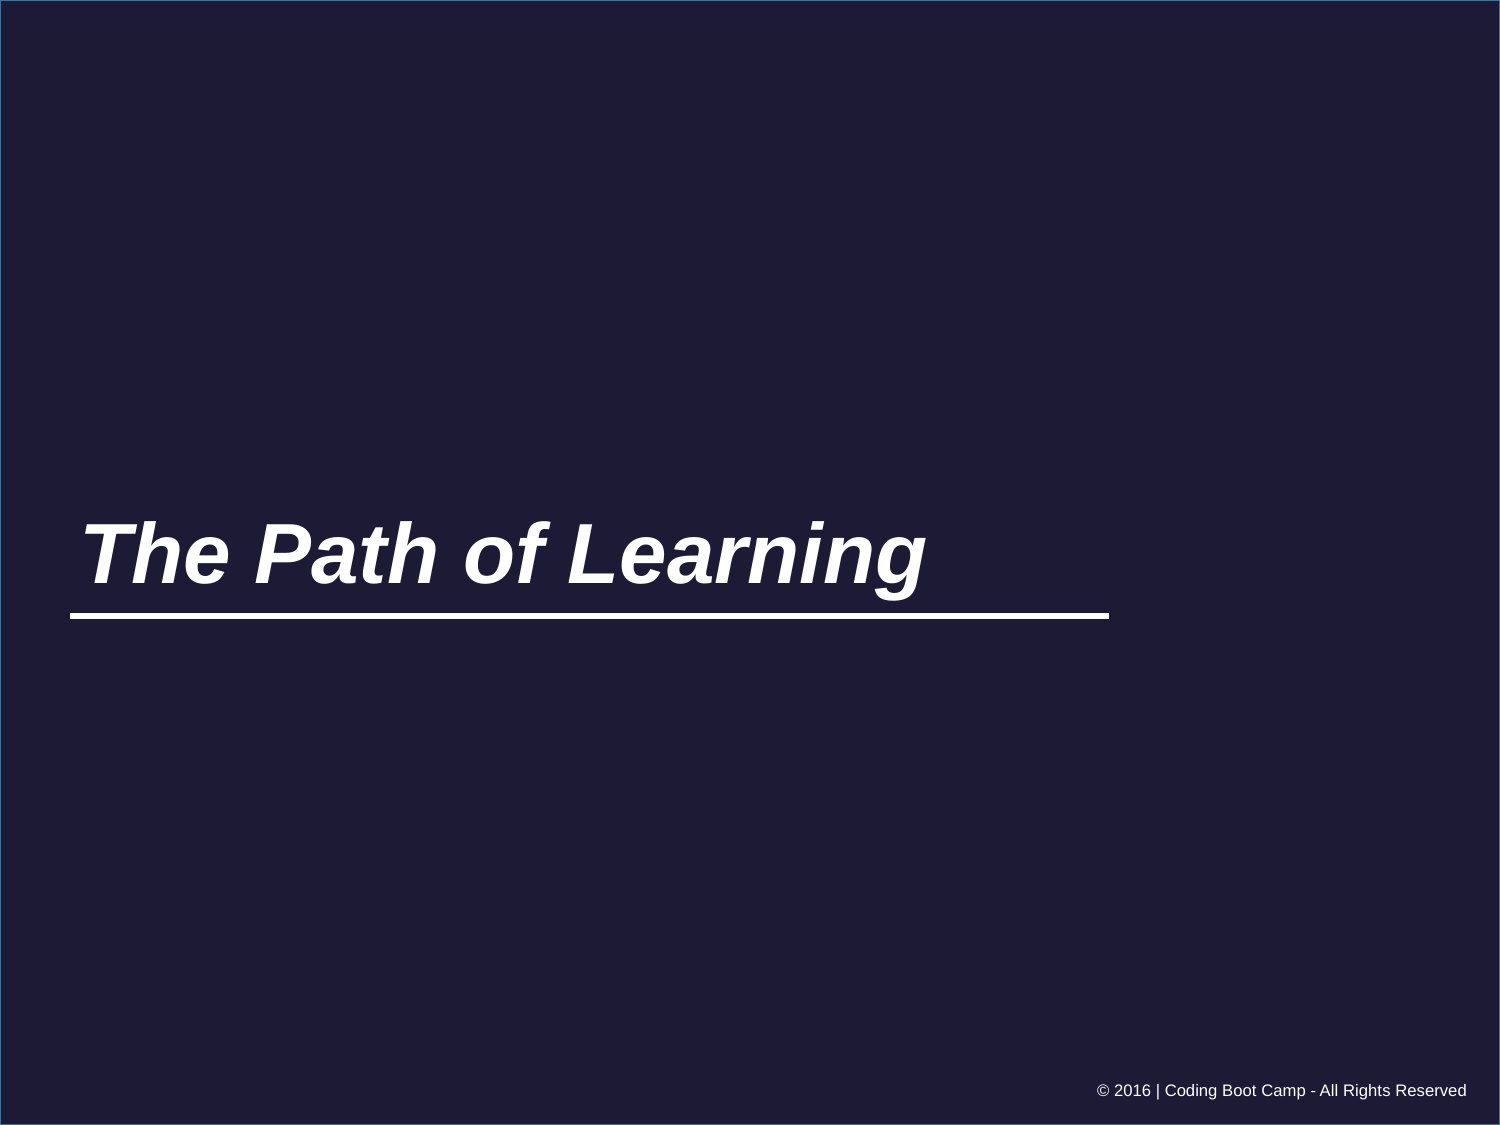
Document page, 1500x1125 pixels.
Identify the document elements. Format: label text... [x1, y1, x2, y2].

title The Path of Learning [64, 484, 1415, 628]
